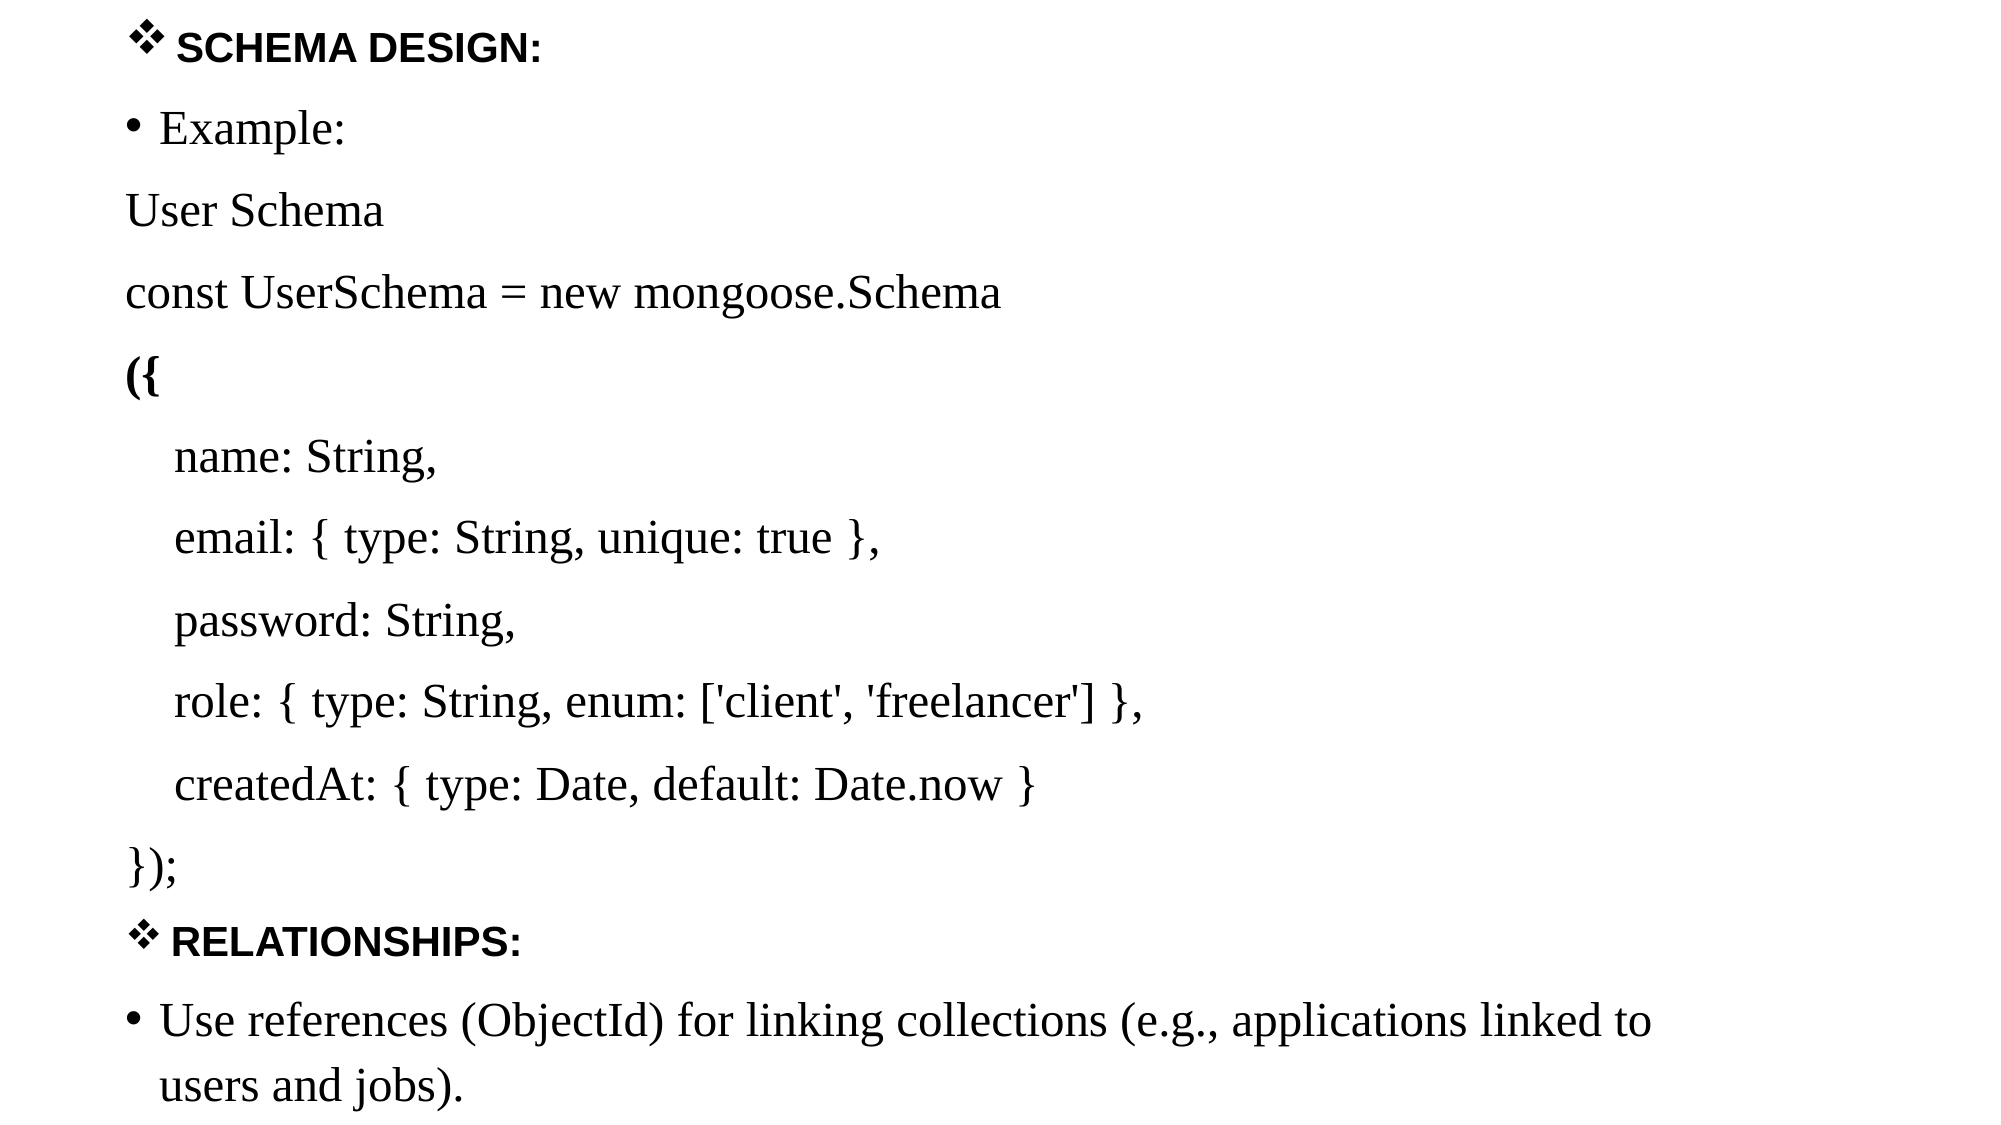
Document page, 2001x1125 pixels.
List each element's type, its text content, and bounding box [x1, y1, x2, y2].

list SCHEMA DESIGN: Example: User Schema const UserSchema = new mongoose.Schema ({ name: String, email: { type: String, unique: true }, password: String, role: { type: String, enum: ['client', 'freelancer'] }, createdAt: { type: Date, default: Date.now } }); RELATIONSHIPS: Use references (ObjectId) for linking collections (e.g., applications linked to users and jobs). [110, 0, 1836, 1125]
